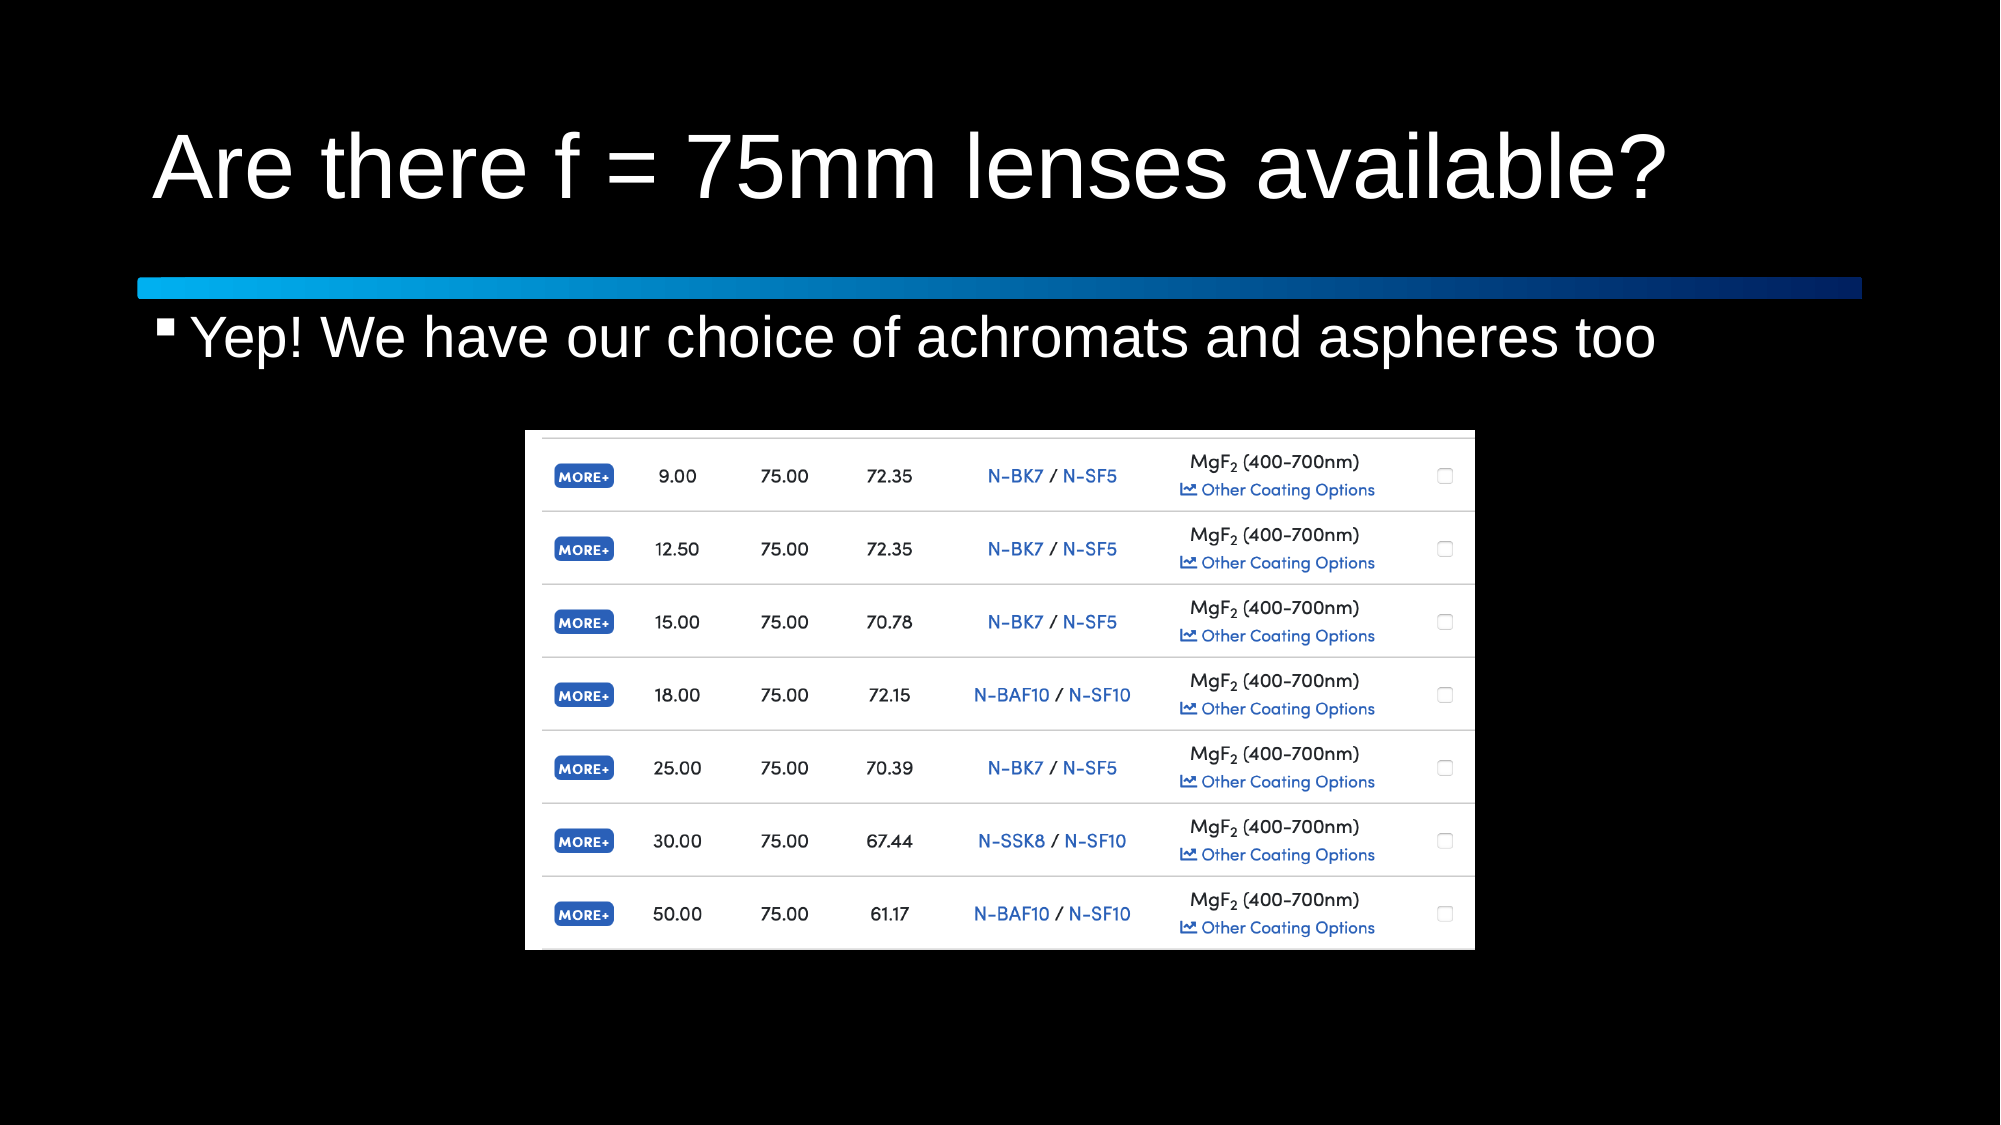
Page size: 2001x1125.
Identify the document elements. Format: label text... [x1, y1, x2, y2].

picture [524, 430, 1475, 950]
list Yep! We have our choice of achromats and aspheres too [137, 299, 1863, 1014]
title Are there f = 75mm lenses available? [137, 59, 1863, 278]
